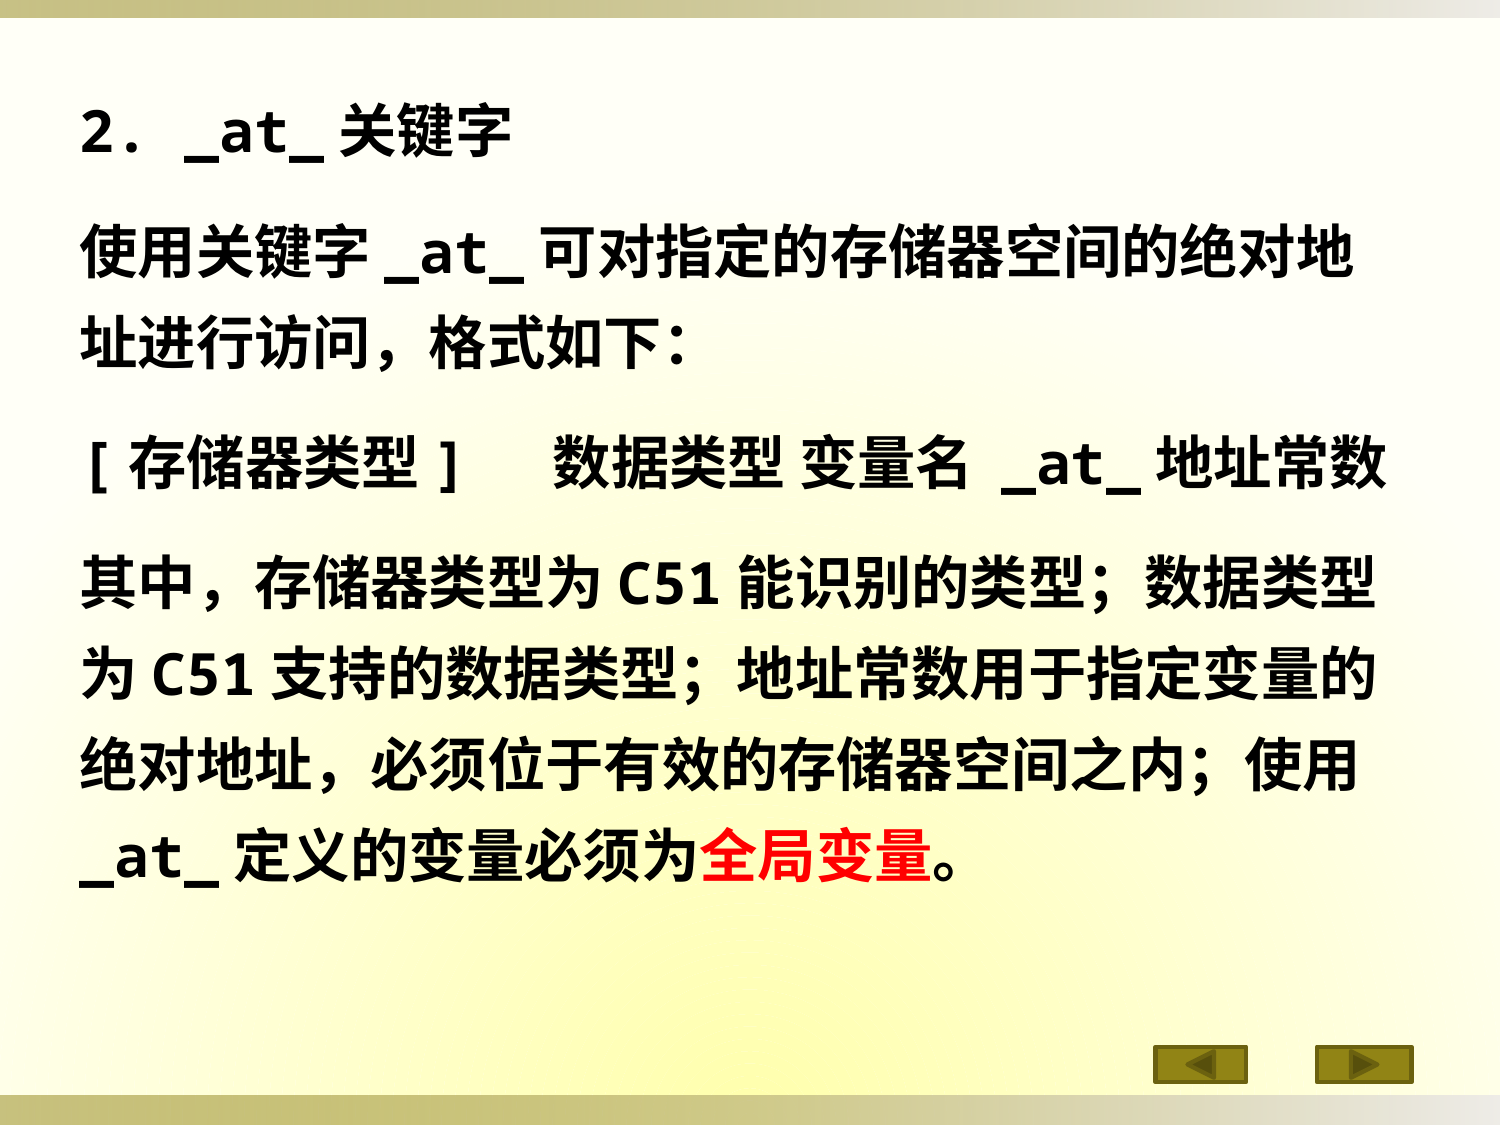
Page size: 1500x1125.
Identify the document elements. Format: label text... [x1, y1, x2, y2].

text_box 2. _at_关键字 使用关键字_at_可对指定的存储器空间的绝对地址进行访问，格式如下： [存储器类型] 数据类型 变量名 _at_地址常数 其中，存储器类型为C51能识别的类型；数据类型为C51支持的数据类型；地址常数用于指定变量的绝对地址，必须位于有效的存储器空间之内；使用_at_定义的变量必须为全局变量。 [64, 66, 1415, 897]
